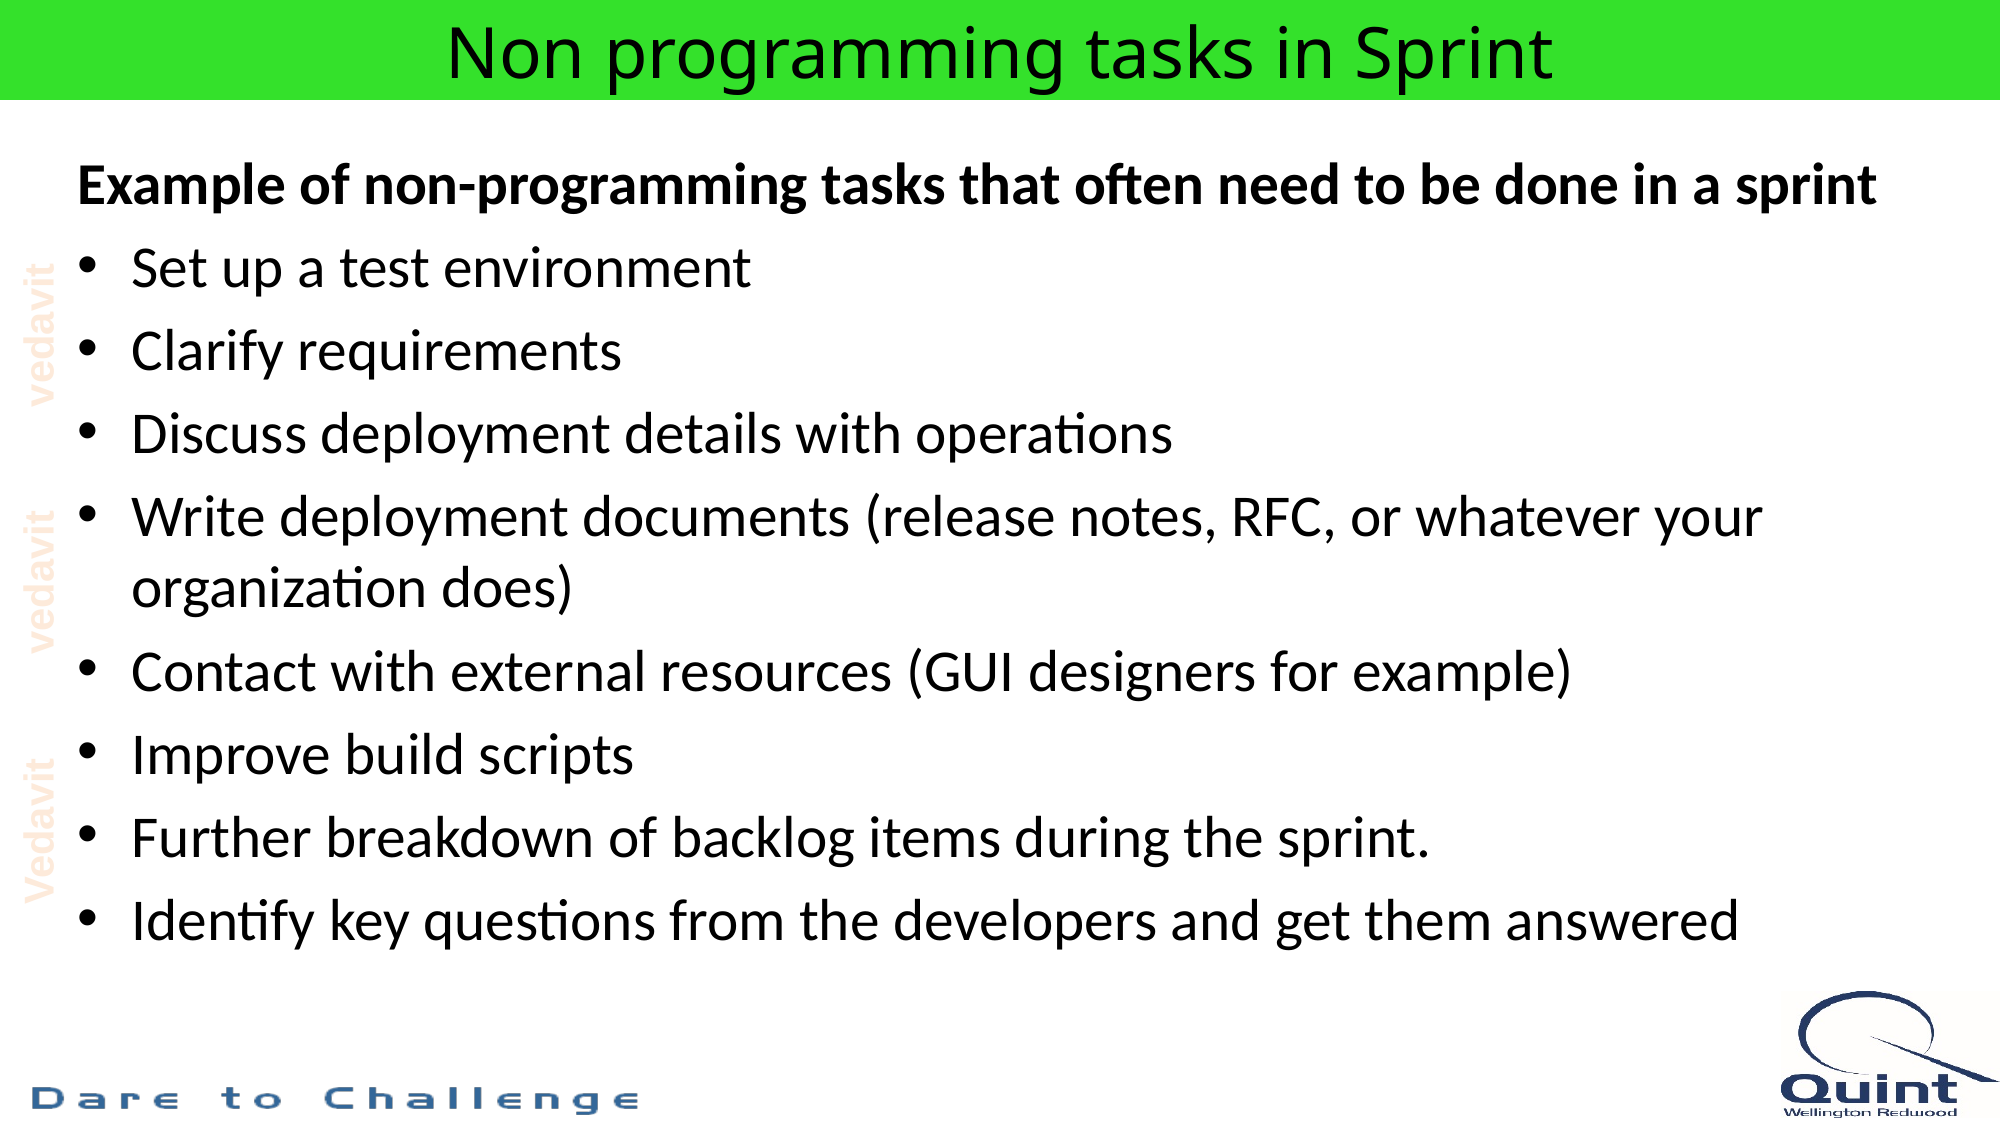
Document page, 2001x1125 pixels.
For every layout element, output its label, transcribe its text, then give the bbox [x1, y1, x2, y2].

picture [1781, 991, 2000, 1118]
list Example of non-programming tasks that often need to be done in a sprint Set up a test environment Clarify requirements Discuss deployment details with operations Write deployment documents (release notes, RFC, or whatever your organization does) Contact with external resources (GUI designers for example) Improve build scripts Further breakdown of backlog items during the sprint. Identify key questions from the developers and get them answered [62, 137, 1938, 1013]
title Non programming tasks in Sprint [0, 0, 2000, 100]
picture [0, 1071, 690, 1125]
